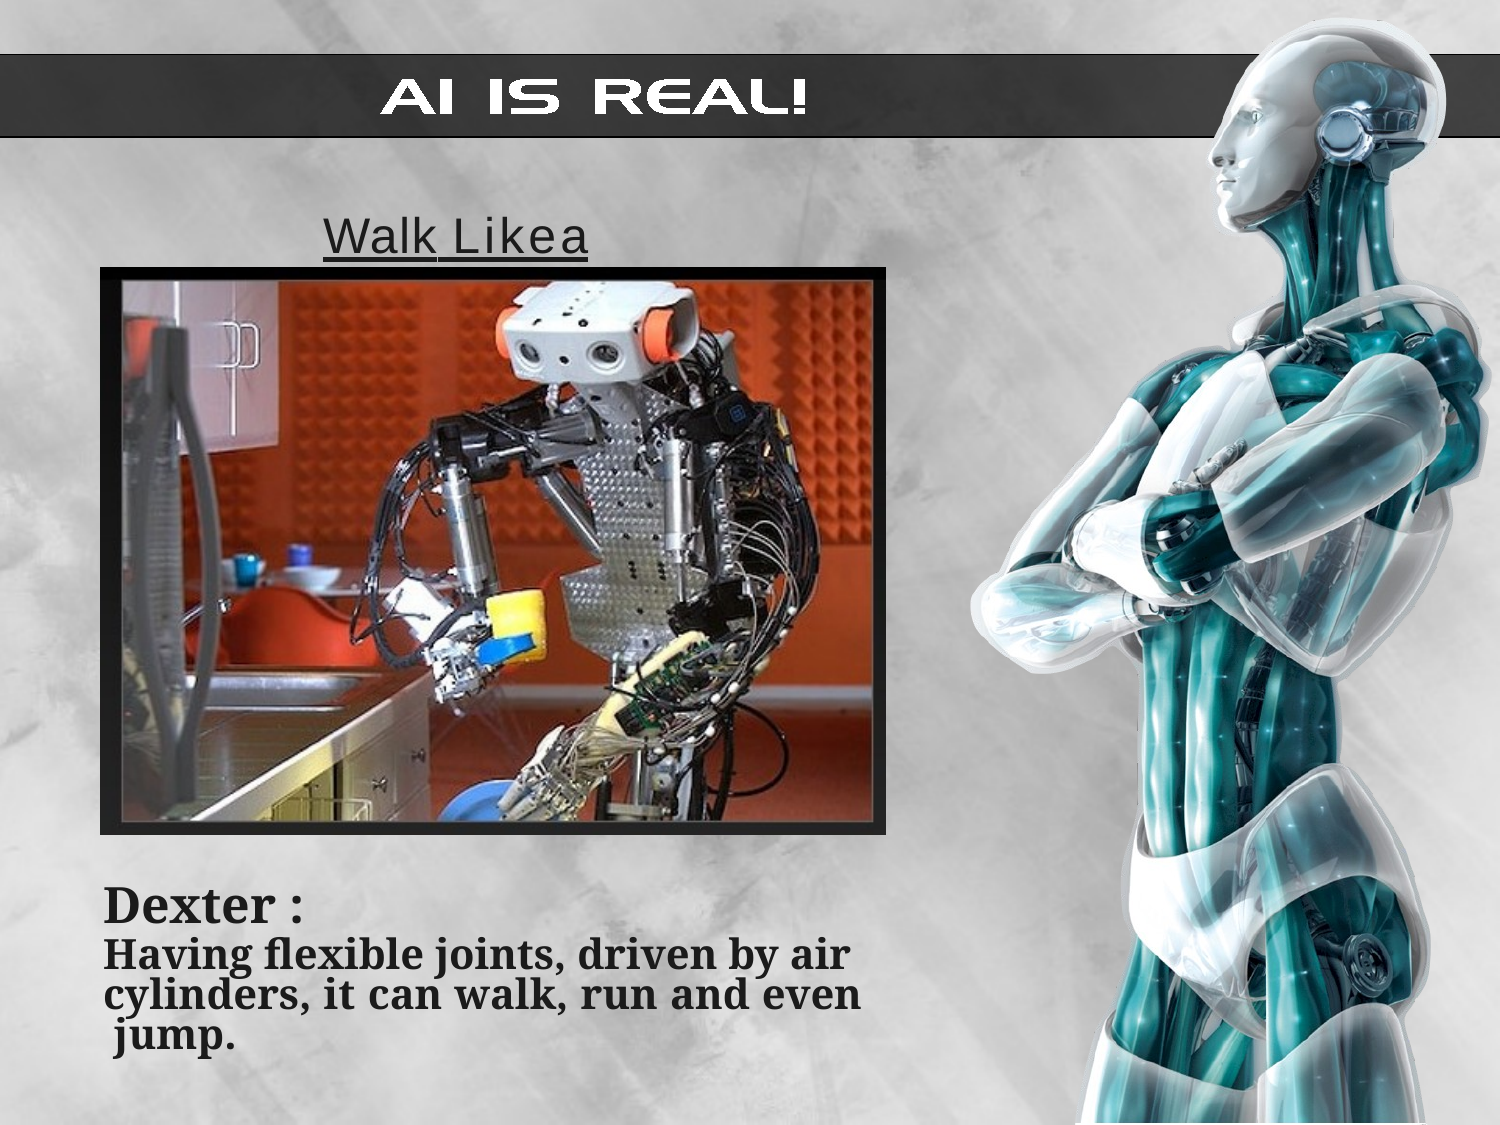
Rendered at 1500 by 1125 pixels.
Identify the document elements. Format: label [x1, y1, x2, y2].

text_box [0, 0, 1500, 1125]
text_box [0, 58, 1247, 835]
